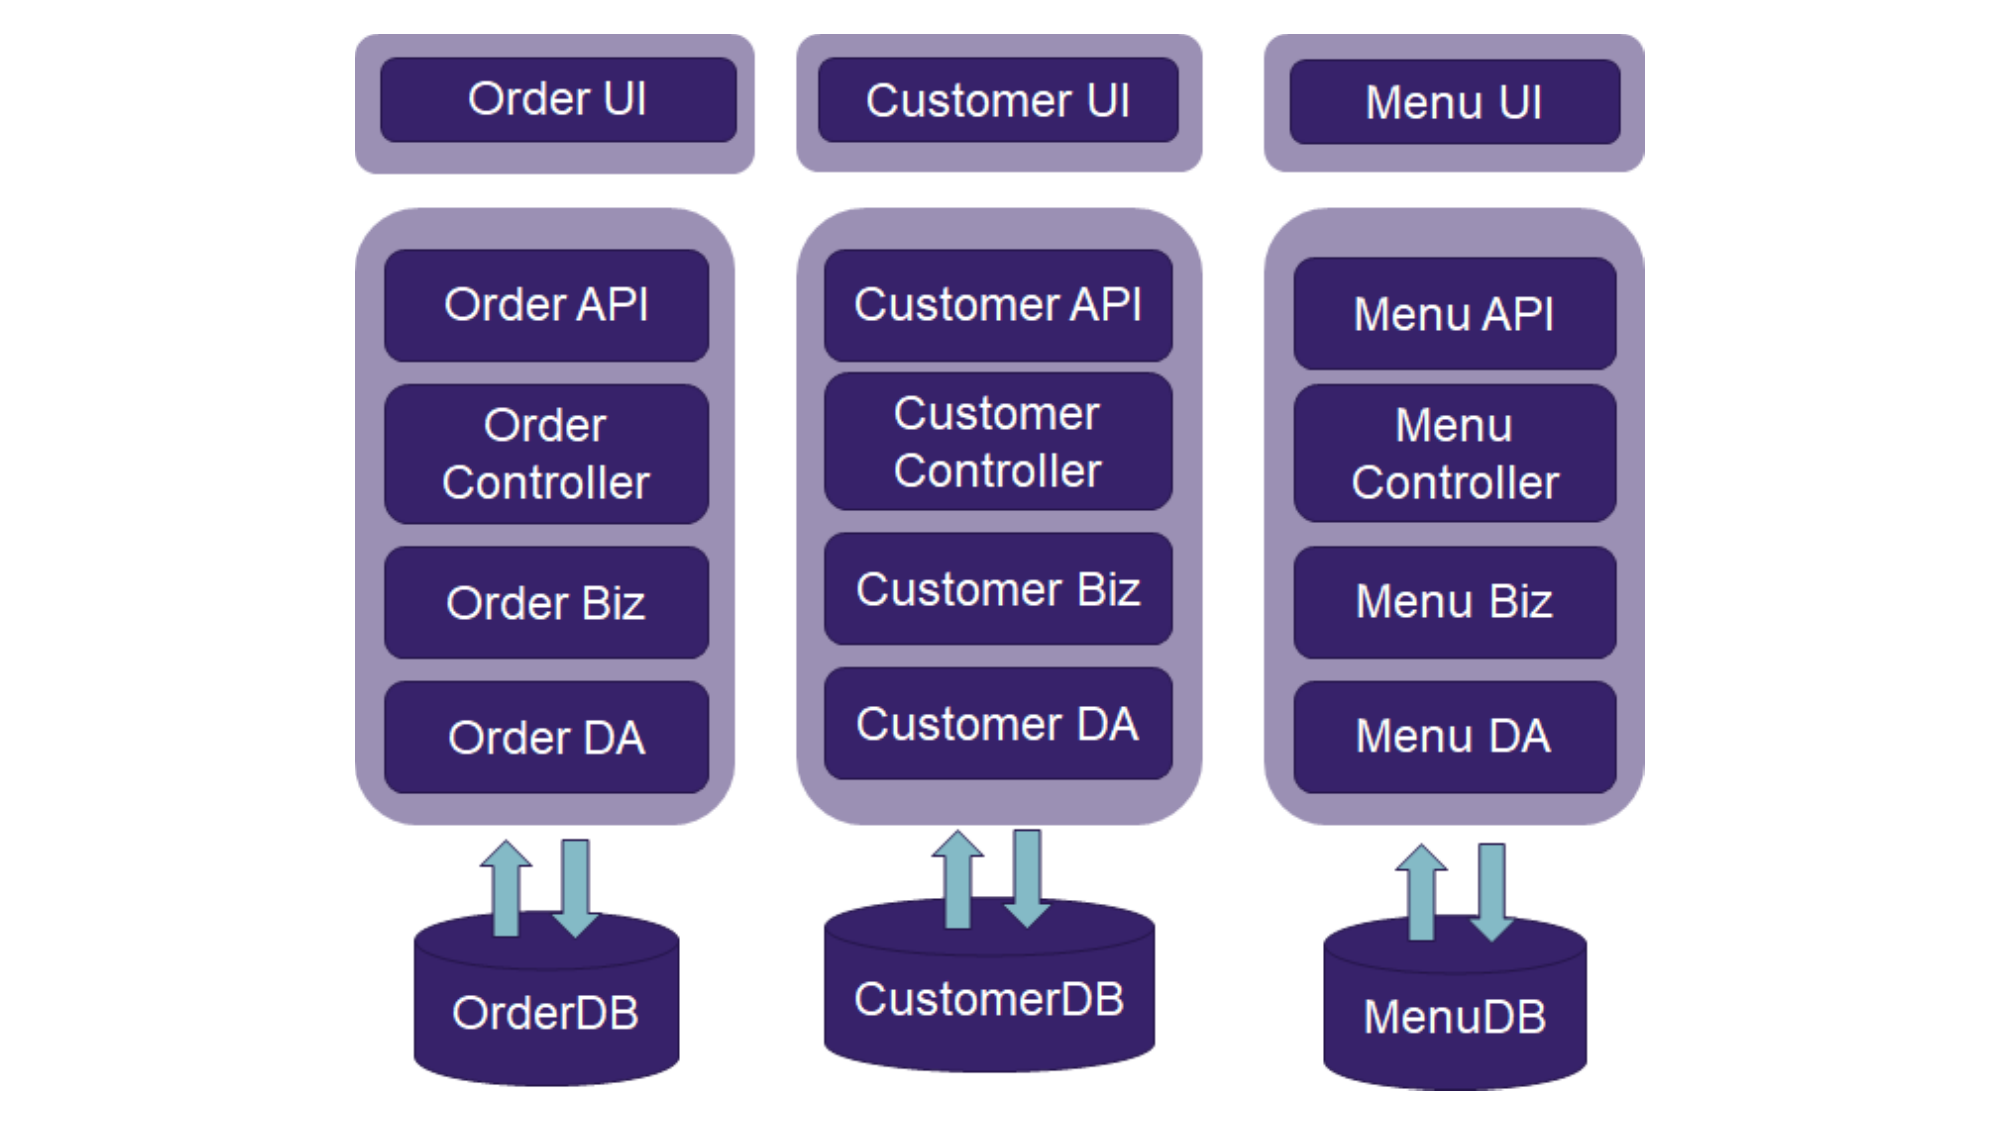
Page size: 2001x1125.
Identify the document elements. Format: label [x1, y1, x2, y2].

picture [355, 33, 1645, 1091]
